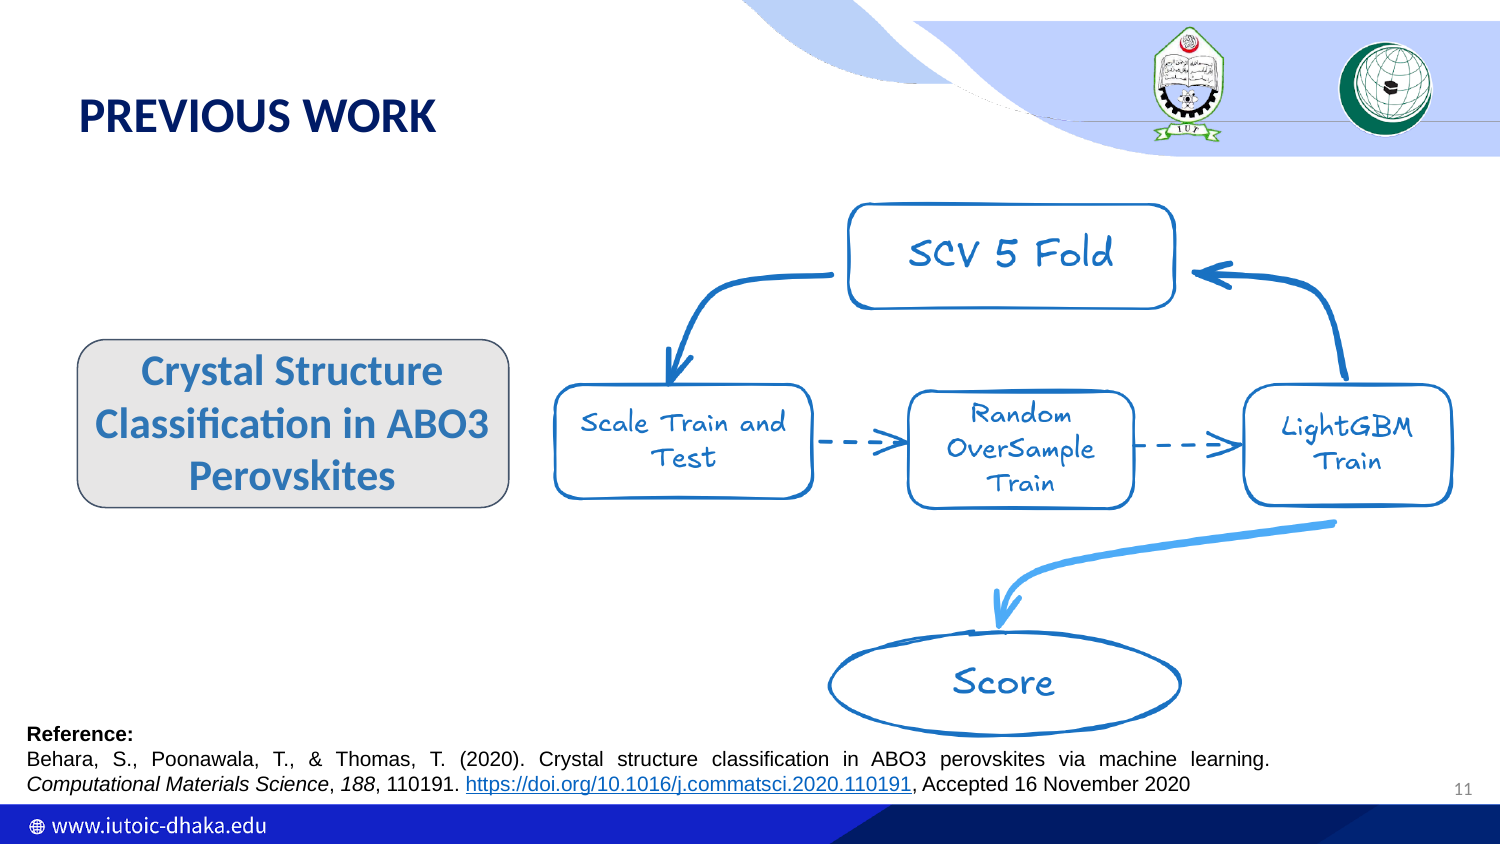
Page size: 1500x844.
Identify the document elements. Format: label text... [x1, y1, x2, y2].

text_box Crystal Structure Classification in ABO3 Perovskites [25, 327, 536, 515]
slide_number 11 [1393, 755, 1484, 821]
text_box Reference: Behara, S., Poonawala, T., & Thomas, T. (2020). Crystal structure classification in ABO3 perovskites via machine learning. Computational Materials Science, 188, 110191. https://doi.org/10.1016/j.commatsci.2020.110191, Accepted 16 November 2020 [11, 705, 1285, 844]
text_box PREVIOUS WORK [11, 67, 504, 157]
picture [0, 0, 1500, 844]
